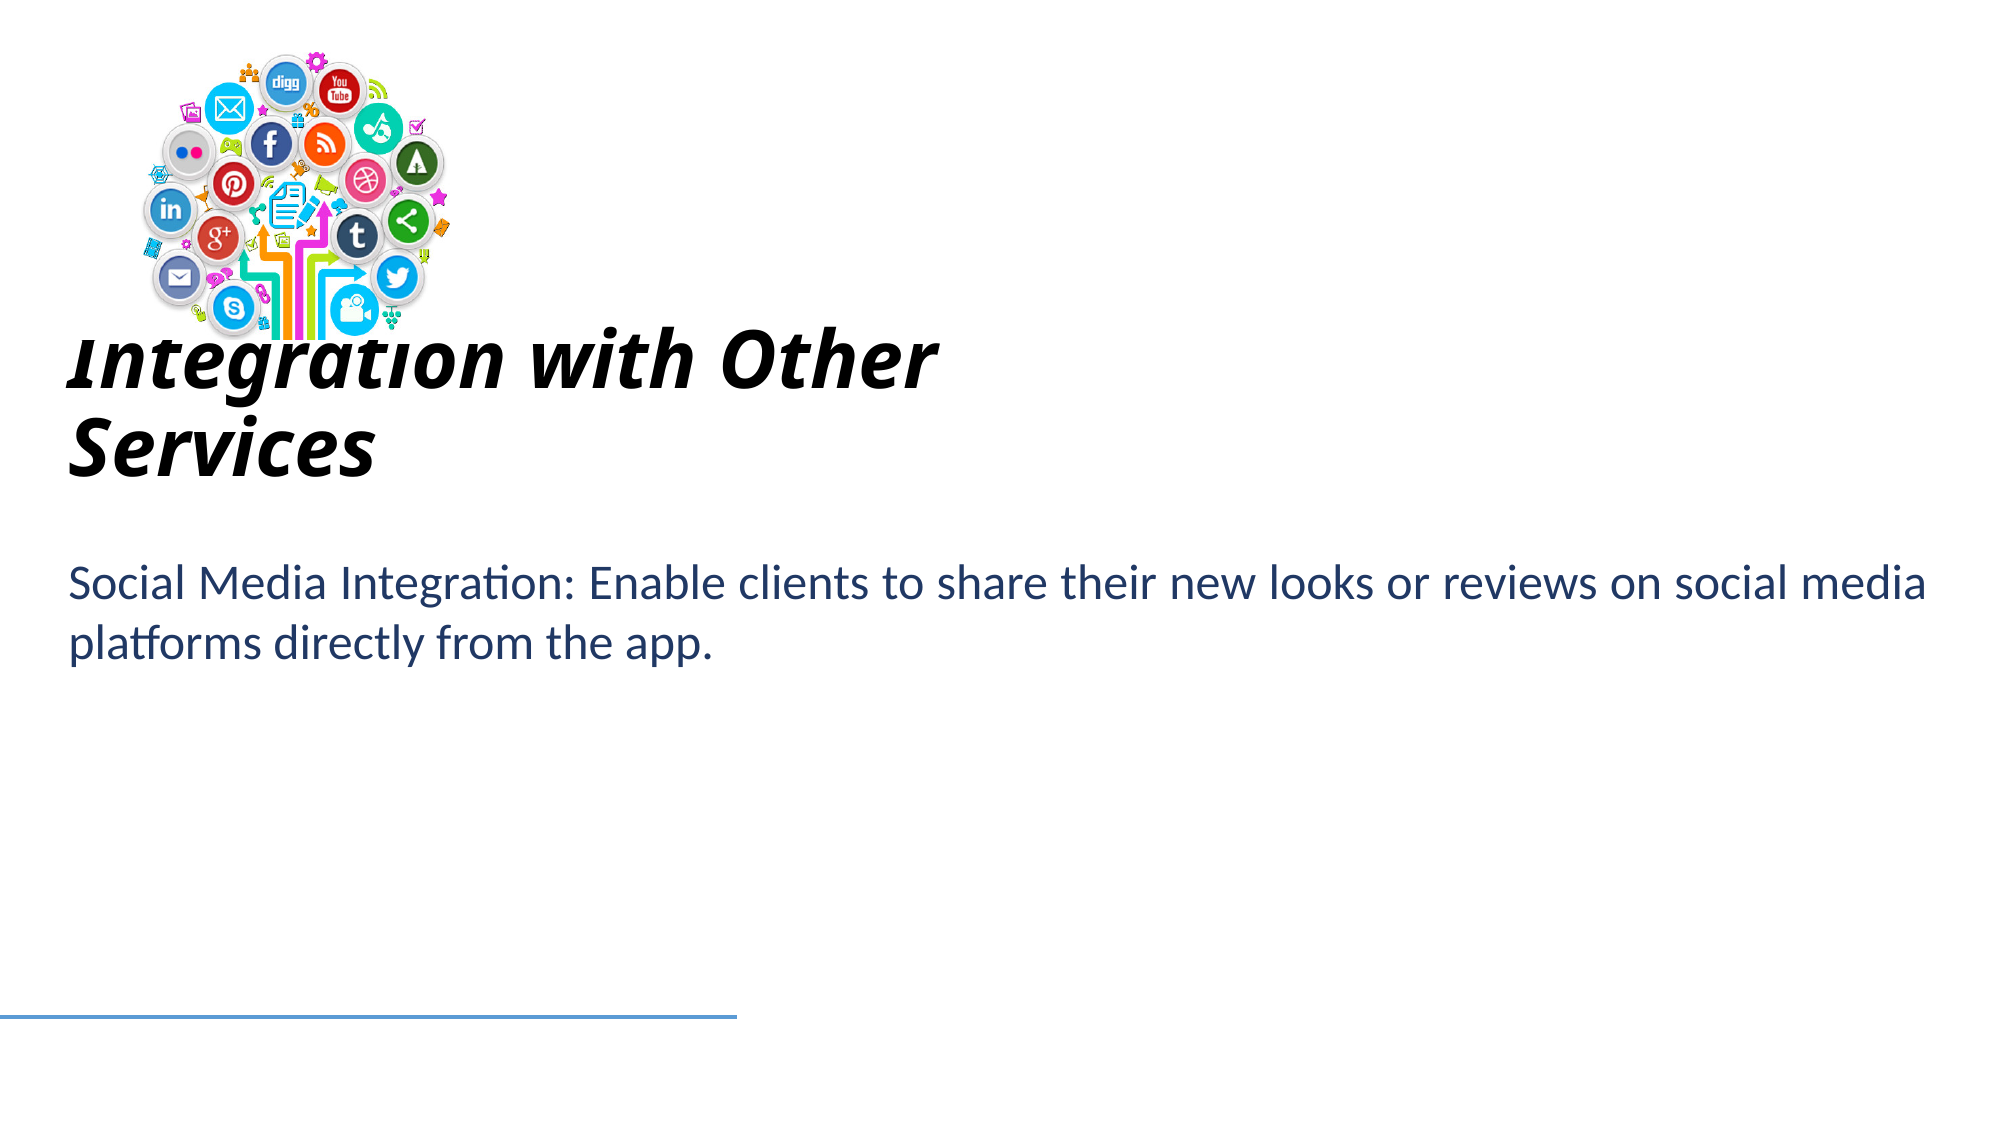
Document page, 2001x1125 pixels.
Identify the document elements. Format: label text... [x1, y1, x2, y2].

text_box Social Media Integration: Enable clients to share their new looks or reviews on social media platforms directly from the app. [53, 542, 1944, 678]
title Integration with Other Services [53, 310, 1194, 502]
picture [53, 52, 527, 340]
